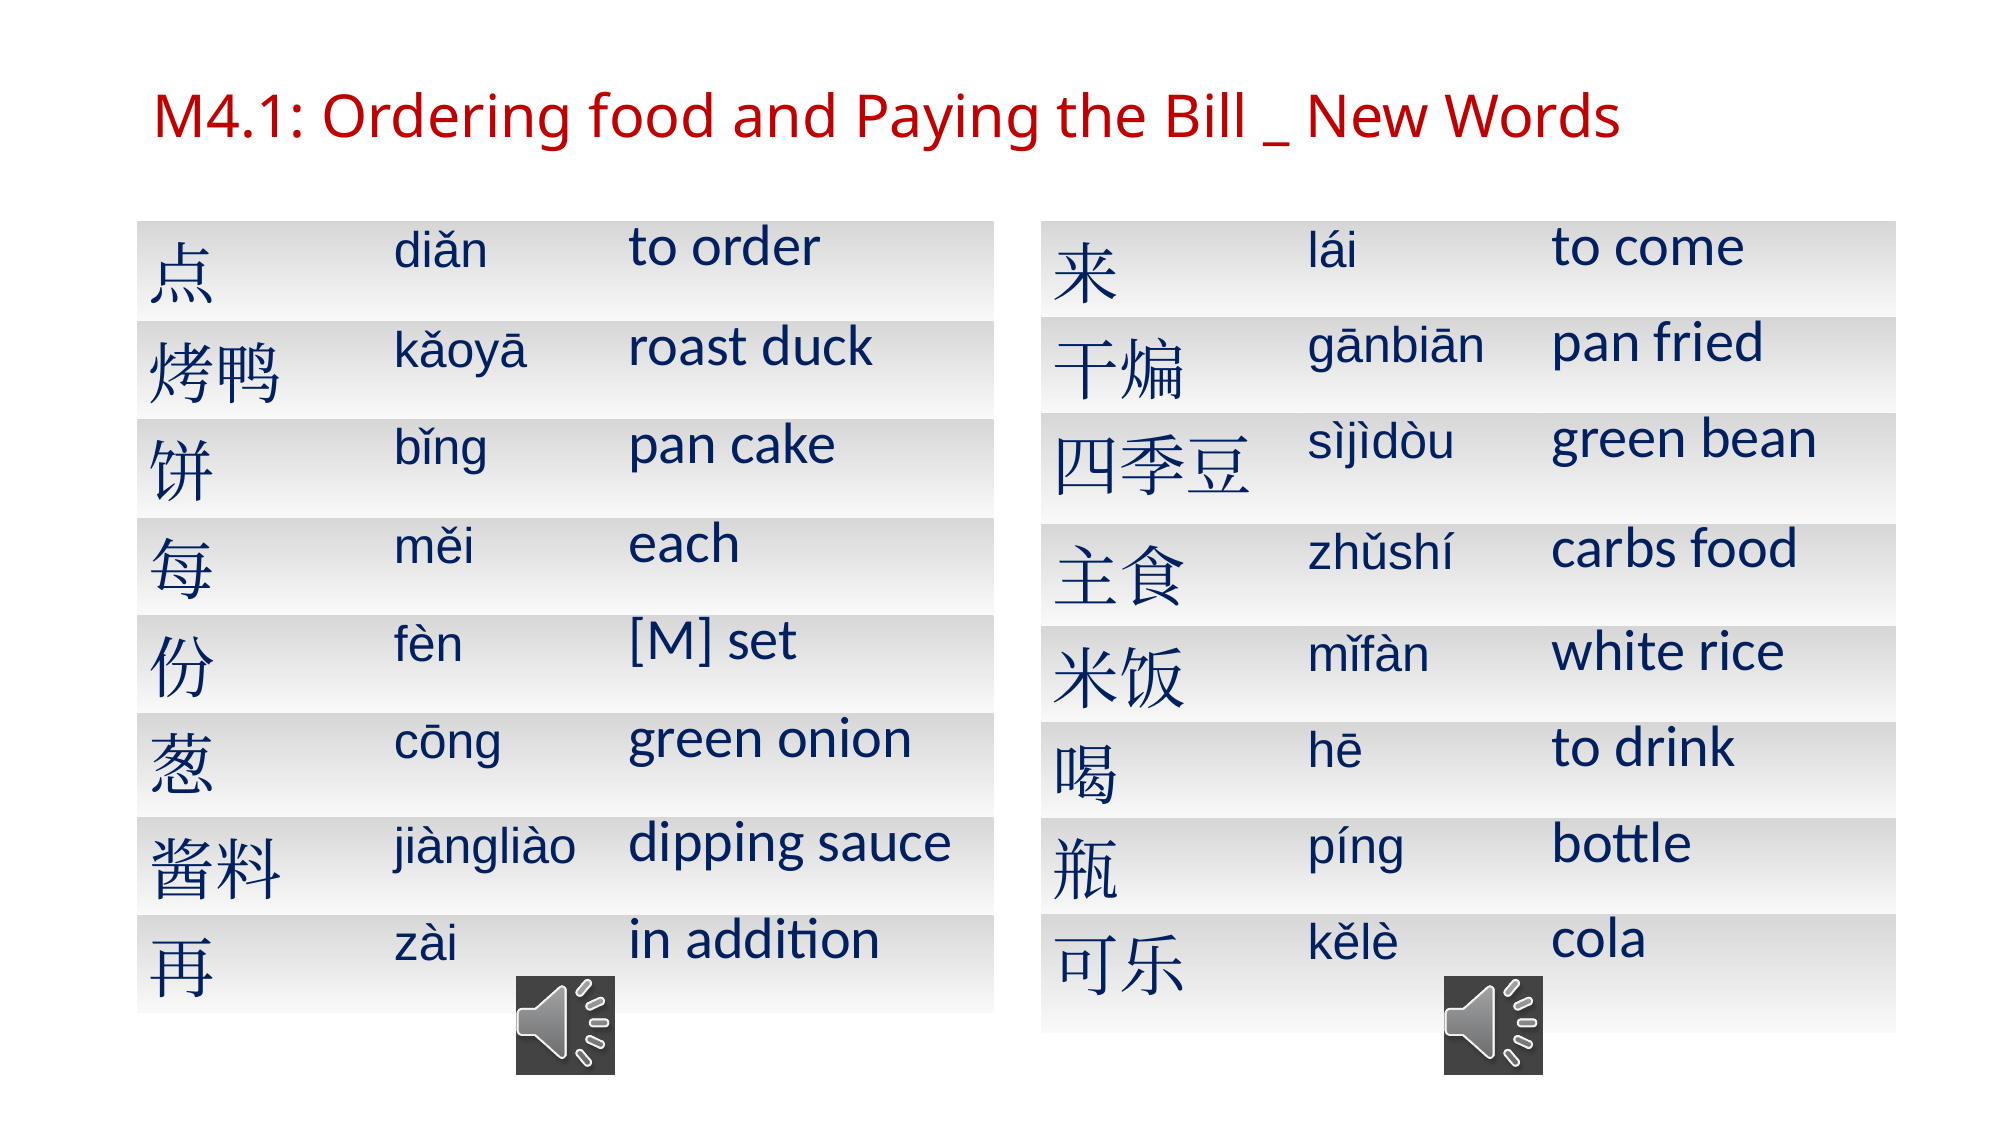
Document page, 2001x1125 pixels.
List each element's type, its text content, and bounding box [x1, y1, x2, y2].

table_header 来 [1041, 222, 1296, 318]
table_cell gānbiān [1296, 318, 1540, 413]
table_cell 主食 [1041, 524, 1296, 627]
table_cell roast duck [617, 322, 993, 419]
table_cell zài [383, 915, 617, 1013]
picture [1443, 975, 1544, 1076]
table_header to come [1540, 222, 1896, 318]
table_cell 米饭 [1041, 627, 1296, 722]
table_cell 饼 [137, 419, 383, 518]
table_cell měi [383, 518, 617, 616]
table_cell dipping sauce [617, 818, 993, 915]
table_cell 瓶 [1041, 818, 1296, 914]
table_cell píng [1296, 818, 1540, 914]
table_cell to drink [1540, 722, 1896, 818]
table_cell carbs food [1540, 524, 1896, 627]
picture [515, 975, 616, 1076]
table_cell each [617, 518, 993, 616]
table_cell green onion [617, 713, 993, 818]
table_header lái [1296, 222, 1540, 318]
table_cell sìjìdòu [1296, 413, 1540, 524]
table_cell 喝 [1041, 722, 1296, 818]
table_cell kělè [1296, 914, 1540, 1033]
table_cell jiàngliào [383, 818, 617, 915]
table_cell fèn [383, 616, 617, 713]
table_cell cōng [383, 713, 617, 818]
table_cell 份 [137, 616, 383, 713]
table_cell 干煸 [1041, 318, 1296, 413]
table_cell [M] set [617, 616, 993, 713]
table_cell zhǔshí [1296, 524, 1540, 627]
table_cell green bean [1540, 413, 1896, 524]
table_cell 酱料 [137, 818, 383, 915]
table_header diǎn [383, 222, 617, 322]
table_cell pan cake [617, 419, 993, 518]
table_cell pan fried [1540, 318, 1896, 413]
table_cell bottle [1540, 818, 1896, 914]
table_cell kǎoyā [383, 322, 617, 419]
table_cell 可乐 [1041, 914, 1296, 1033]
table_cell bǐng [383, 419, 617, 518]
table_cell mǐfàn [1296, 627, 1540, 722]
title M4.1: Ordering food and Paying the Bill _ New Words [137, 59, 1863, 177]
table_header to order [617, 222, 993, 322]
table_cell cola [1540, 914, 1896, 1033]
table_cell 葱 [137, 713, 383, 818]
table_cell 每 [137, 518, 383, 616]
table_cell 四季豆 [1041, 413, 1296, 524]
table_cell white rice [1540, 627, 1896, 722]
table_header 点 [137, 222, 383, 322]
table_cell 再 [137, 915, 383, 1013]
table_cell in addition [617, 915, 993, 1013]
table_cell hē [1296, 722, 1540, 818]
table_cell 烤鸭 [137, 322, 383, 419]
